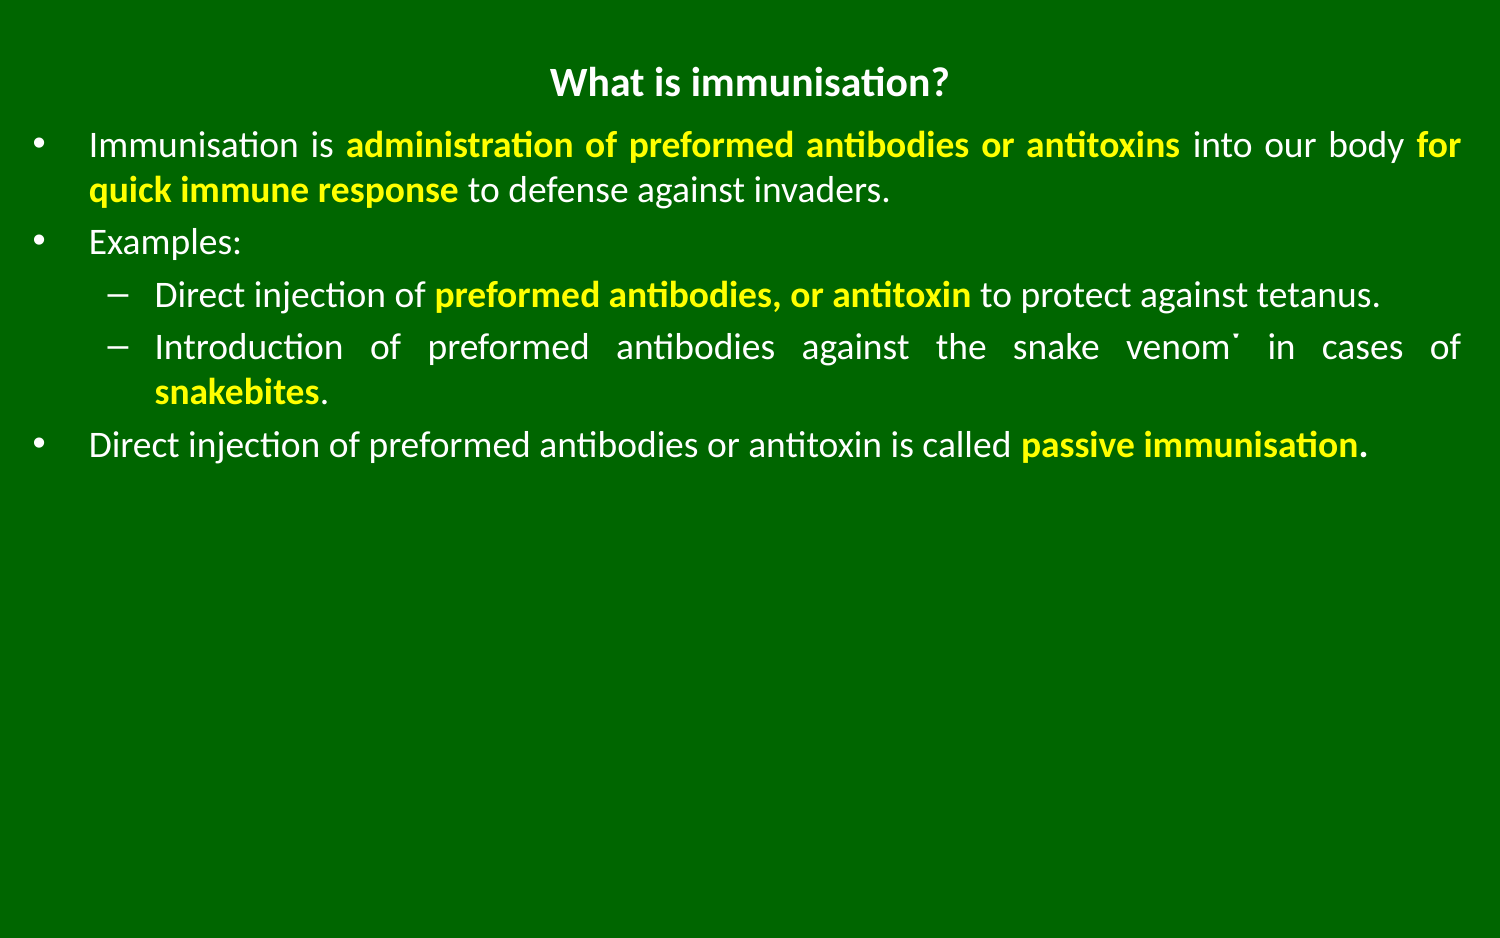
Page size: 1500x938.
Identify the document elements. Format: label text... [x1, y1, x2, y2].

list Immunisation is administration of preformed antibodies or antitoxins into our body for quick immune response to defense against invaders. Examples: Direct injection of preformed antibodies, or antitoxin to protect against tetanus. Introduction of preformed antibodies against the snake venom་ in cases of snakebites. Direct injection of preformed antibodies or antitoxin is called passive immunisation. [17, 112, 1477, 938]
title What is immunisation? [75, 15, 1425, 112]
